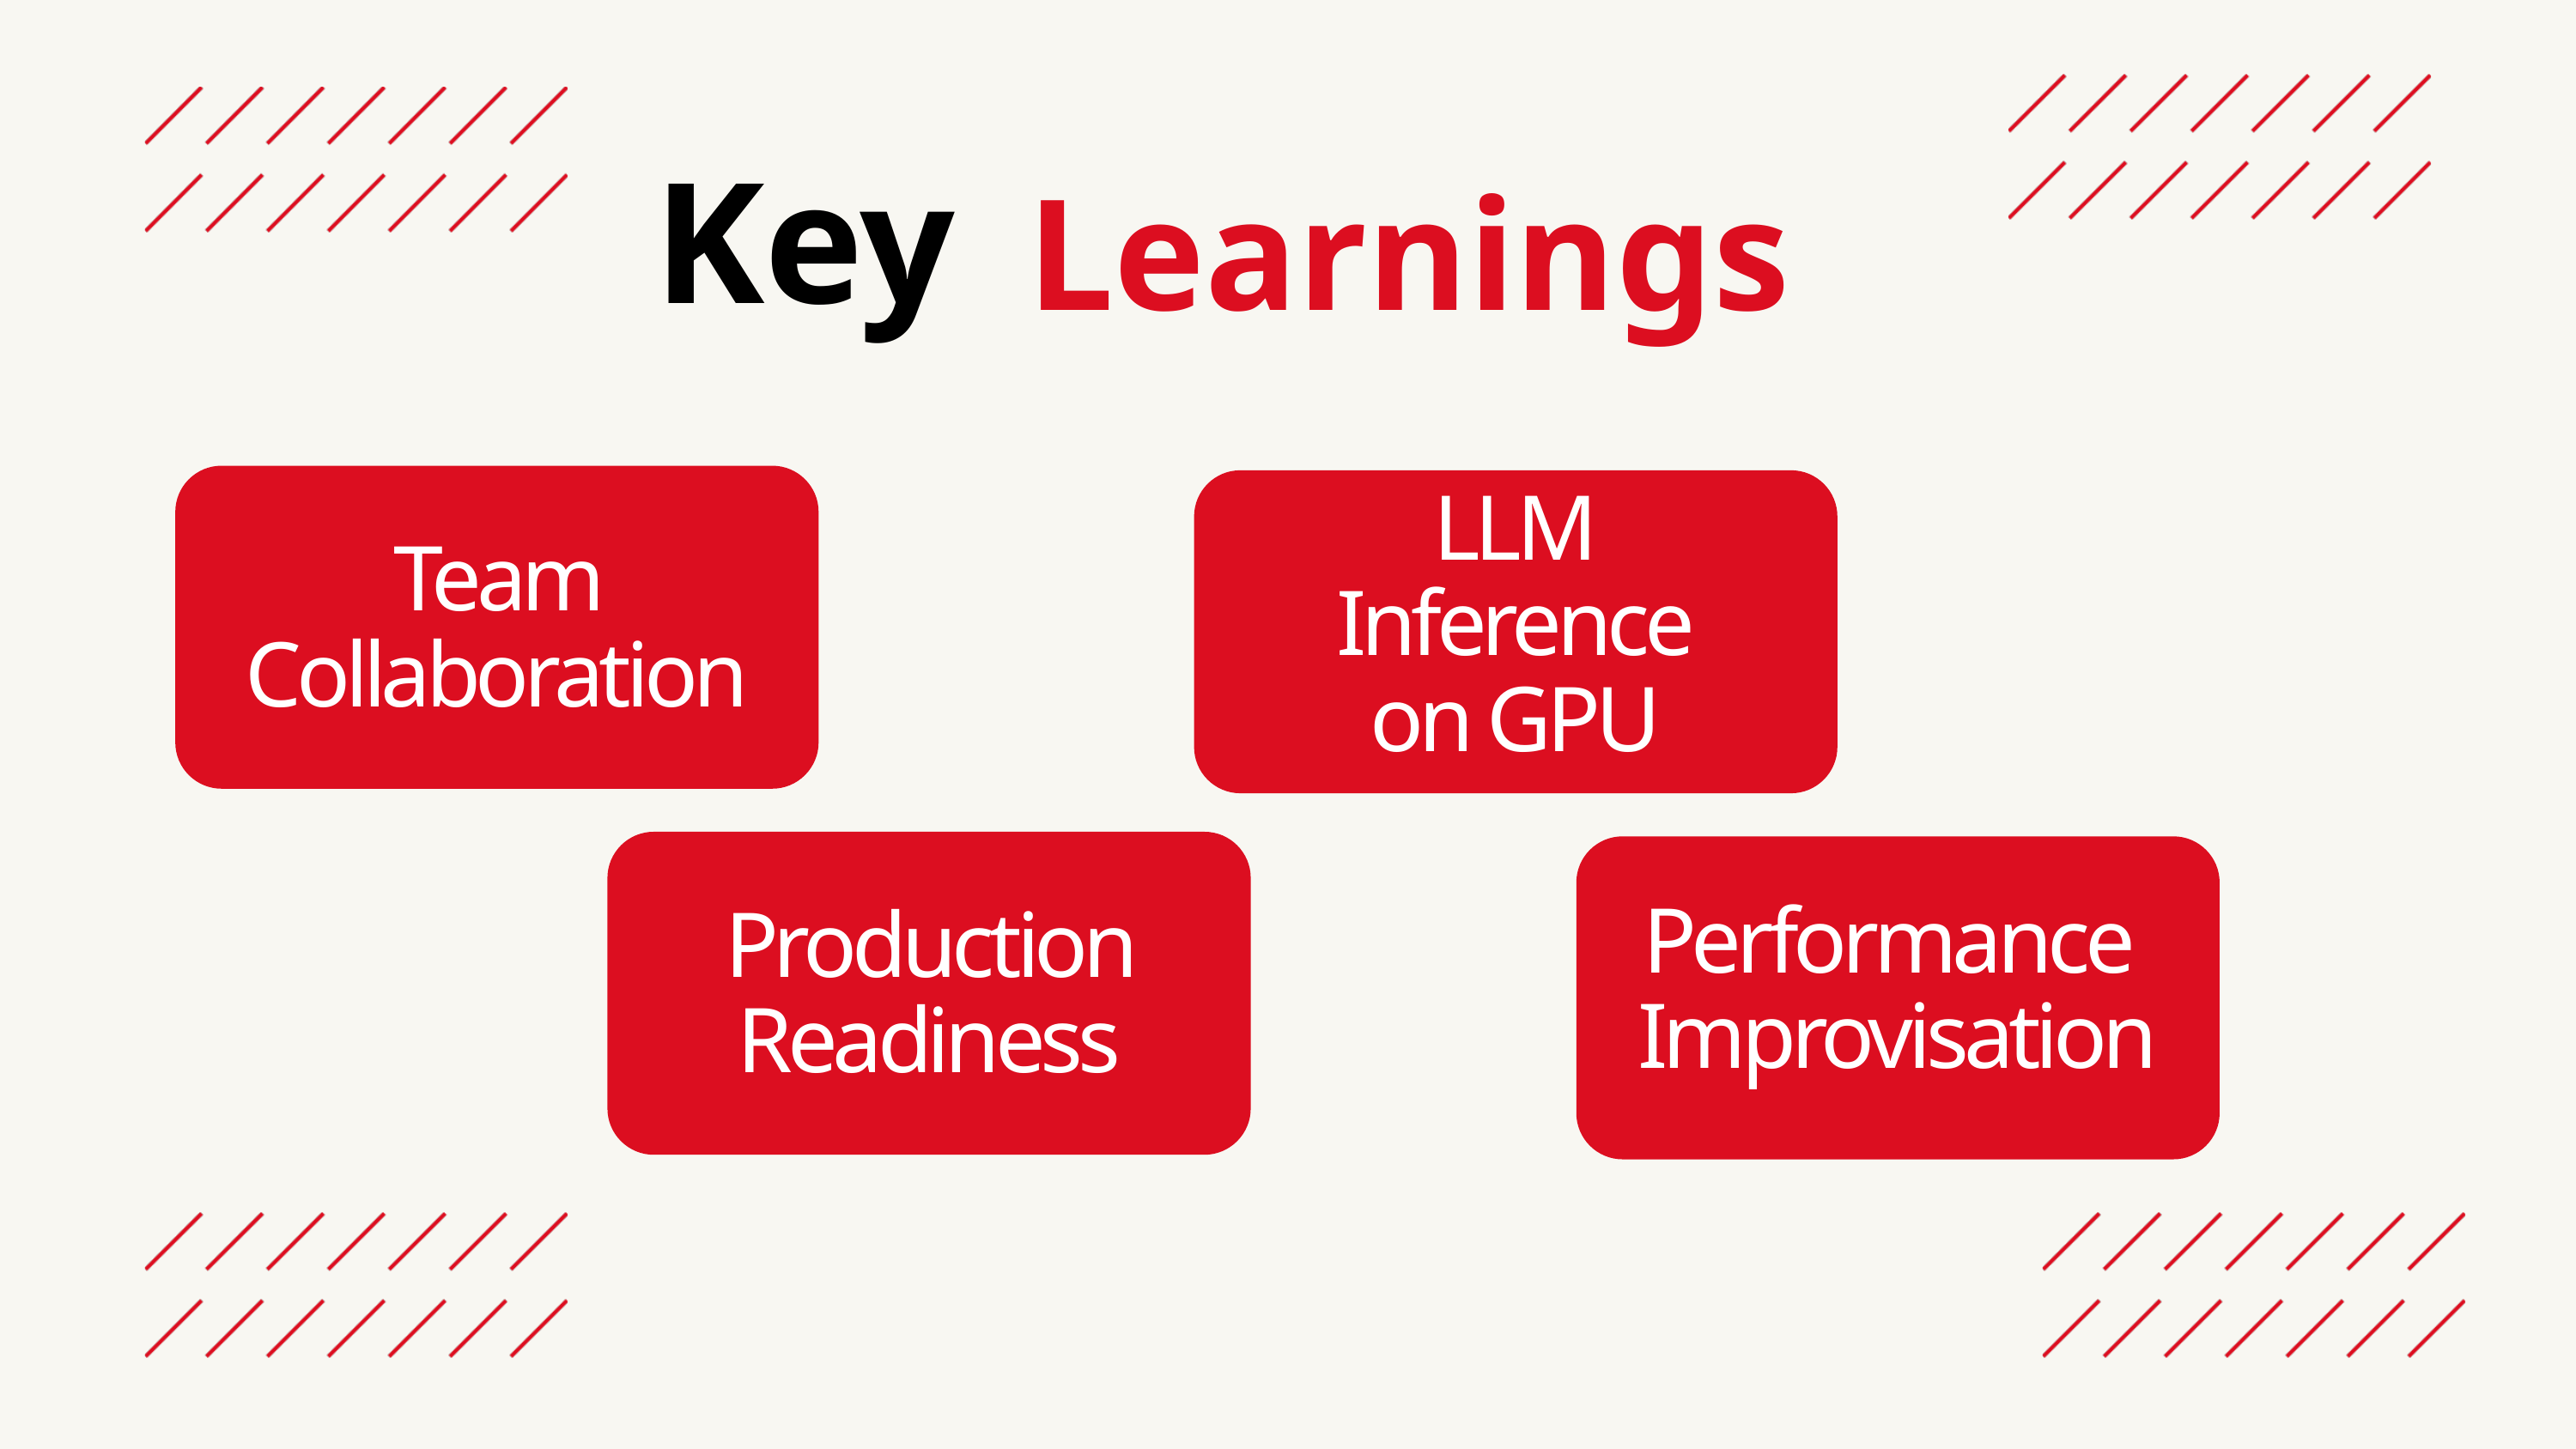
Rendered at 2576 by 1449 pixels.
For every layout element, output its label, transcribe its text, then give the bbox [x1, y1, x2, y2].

text_box [2042, 1212, 2466, 1359]
text_box Key [653, 178, 1075, 337]
text_box LLM Inference on GPU [1215, 801, 1816, 865]
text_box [1576, 836, 2221, 1160]
text_box [2008, 74, 2432, 220]
text_box [144, 1212, 568, 1359]
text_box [607, 831, 1251, 1155]
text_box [174, 465, 819, 789]
text_box [144, 87, 568, 233]
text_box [1194, 470, 1838, 794]
text_box Learnings [929, 195, 1790, 342]
